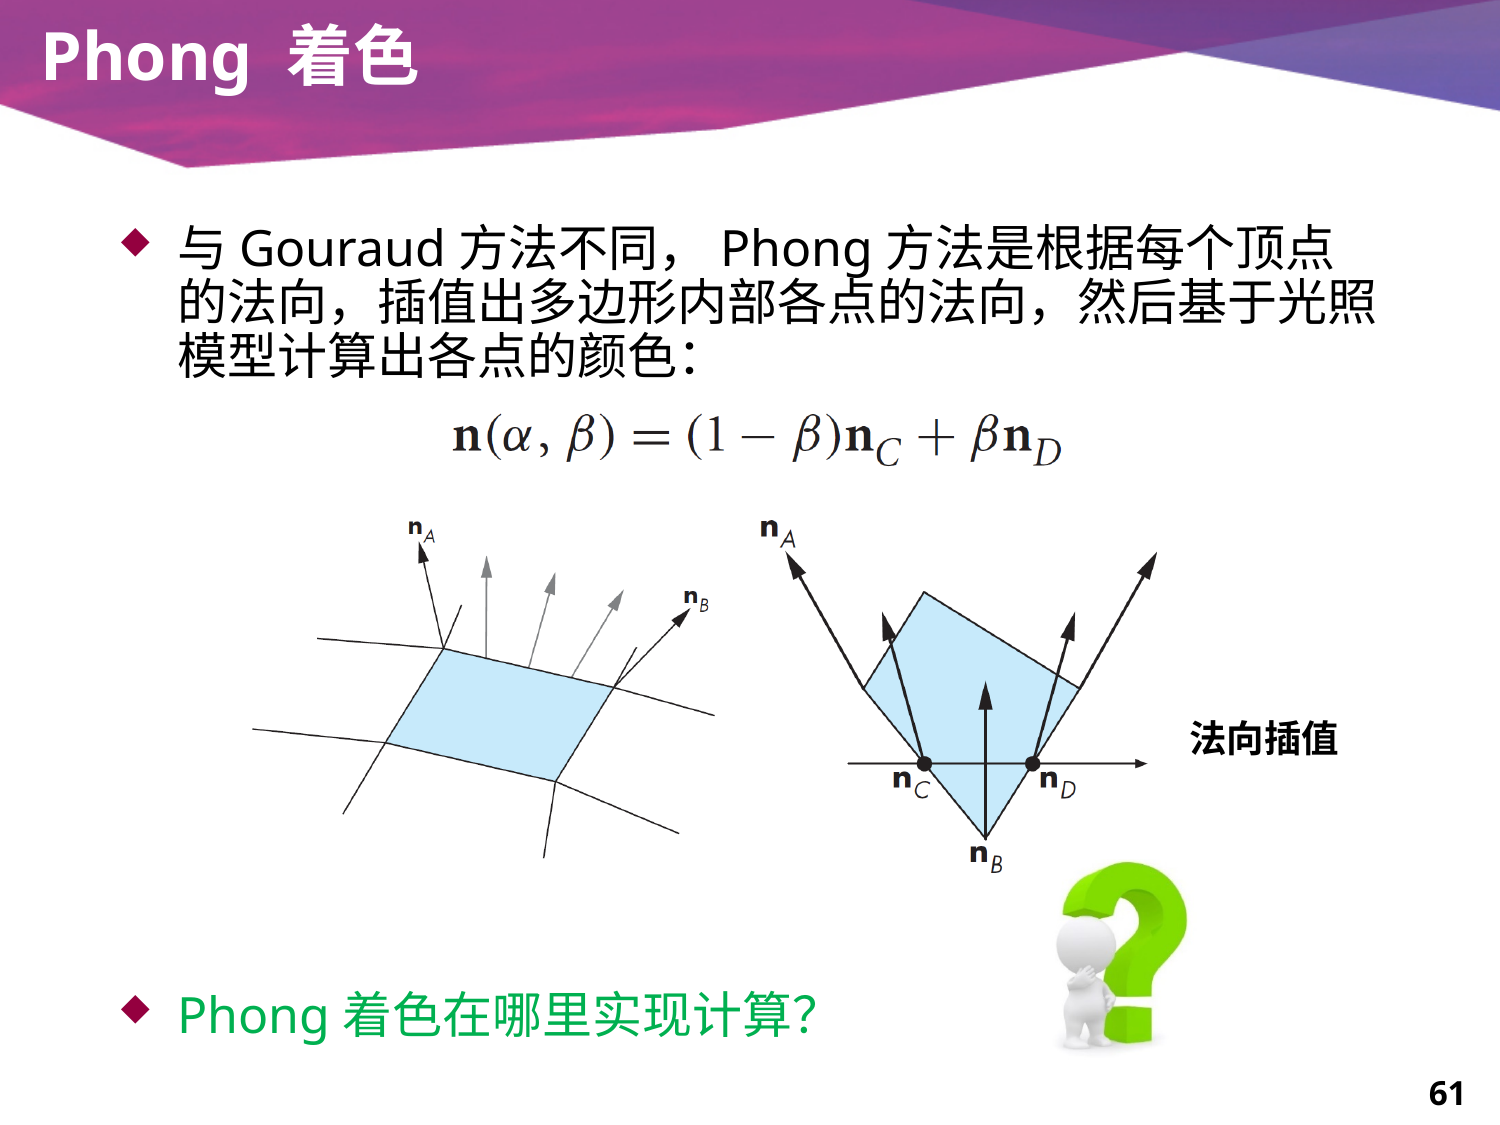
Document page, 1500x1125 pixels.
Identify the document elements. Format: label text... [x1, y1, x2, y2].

picture [0, 0, 1500, 1125]
picture [251, 515, 721, 869]
picture [450, 402, 1064, 475]
list 与Gouraud方法不同，Phong方法是根据每个顶点的法向，插值出多边形内部各点的法向，然后基于光照模型计算出各点的颜色： Phong着色在哪里实现计算？ [103, 216, 1397, 1082]
title Phong 着色 [25, 15, 1320, 104]
picture [756, 515, 1219, 1066]
slide_number 61 [1384, 1065, 1500, 1125]
text_box 法向插值 [1174, 707, 1355, 768]
